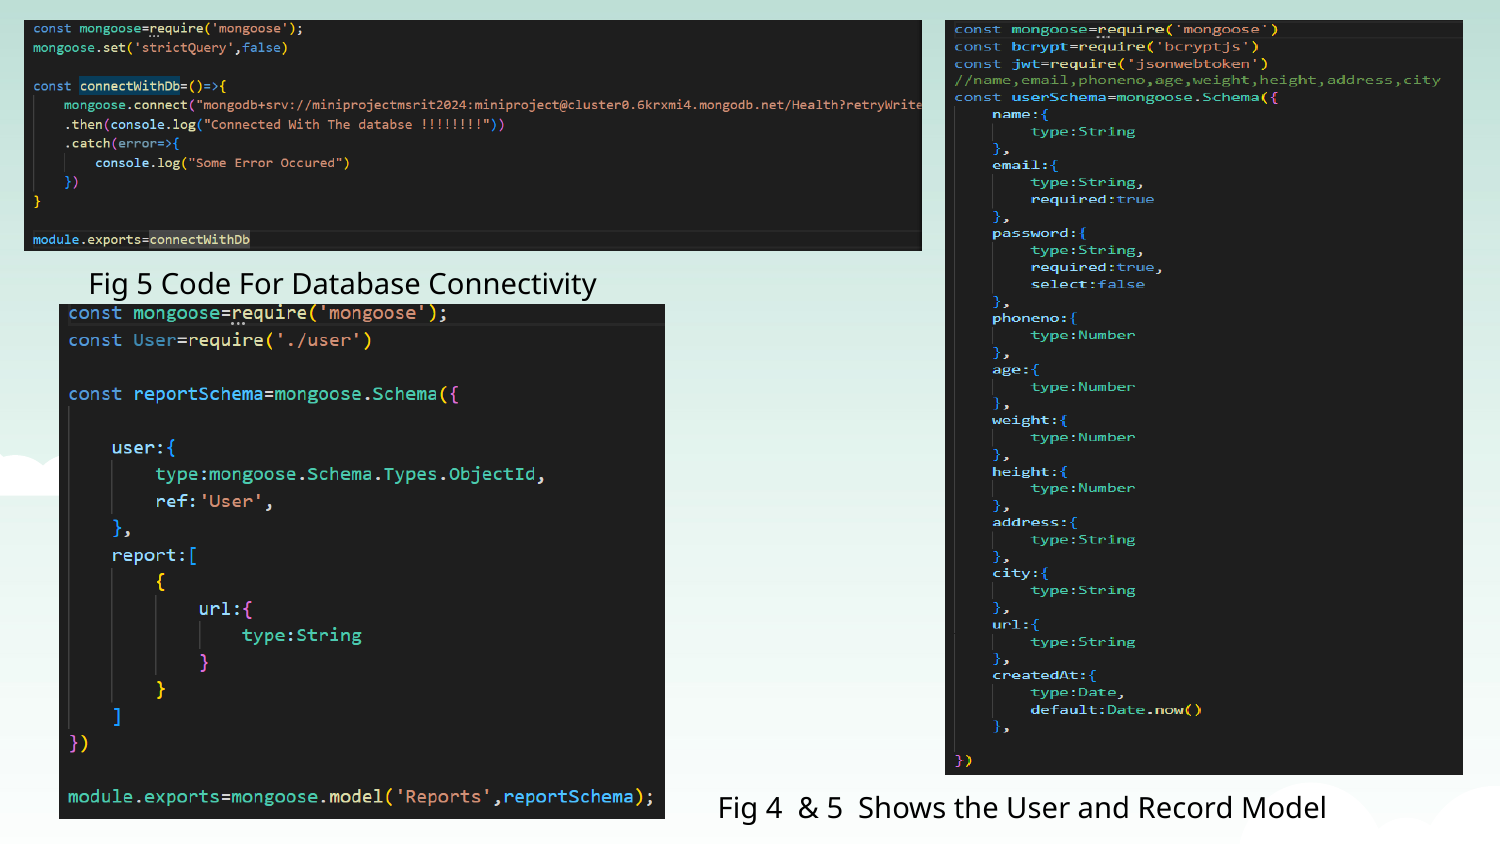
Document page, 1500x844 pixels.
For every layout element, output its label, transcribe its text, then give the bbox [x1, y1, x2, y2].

picture [0, 0, 1500, 844]
text_box Fig 4 & 5 Shows the User and Record Model [702, 774, 1421, 840]
text_box Fig 5 Code For Database Connectivity [73, 258, 792, 316]
